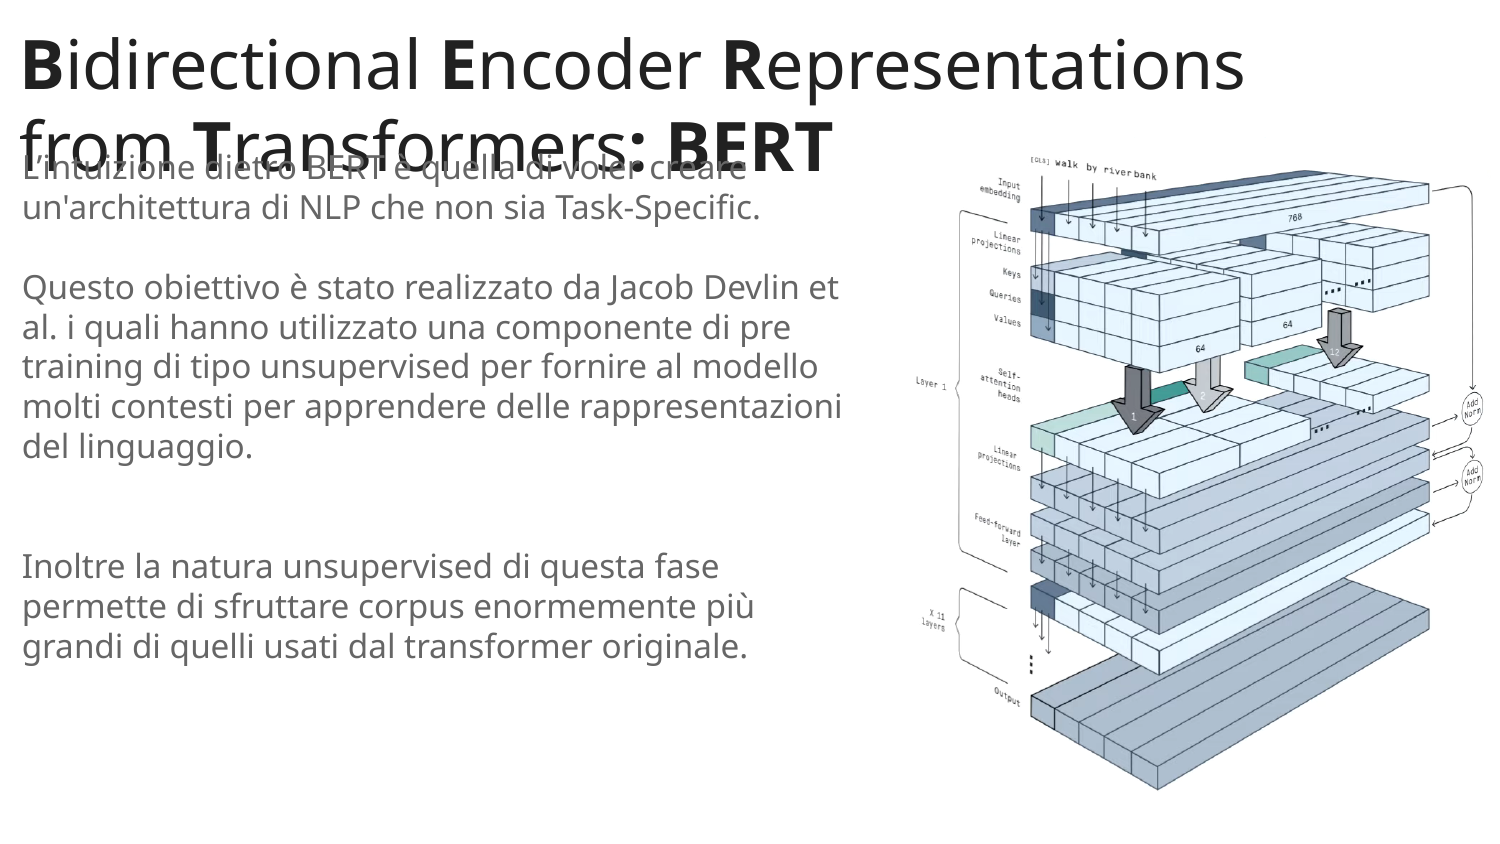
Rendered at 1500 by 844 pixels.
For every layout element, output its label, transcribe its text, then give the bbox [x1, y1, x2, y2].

text_box L’intuizione dietro BERT è quella di voler creare un'architettura di NLP che non sia Task-Specific. Questo obiettivo è stato realizzato da Jacob Devlin et al. i quali hanno utilizzato una componente di pre training di tipo unsupervised per fornire al modello molti contesti per apprendere delle rappresentazioni del linguaggio. Inoltre la natura unsupervised di questa fase permette di sfruttare corpus enormemente più grandi di quelli usati dal transformer originale. [6, 131, 874, 681]
title Bidirectional Encoder Representations from Transformers: BERT [4, 6, 1403, 138]
picture [900, 137, 1491, 794]
text_box [5, 115, 873, 182]
